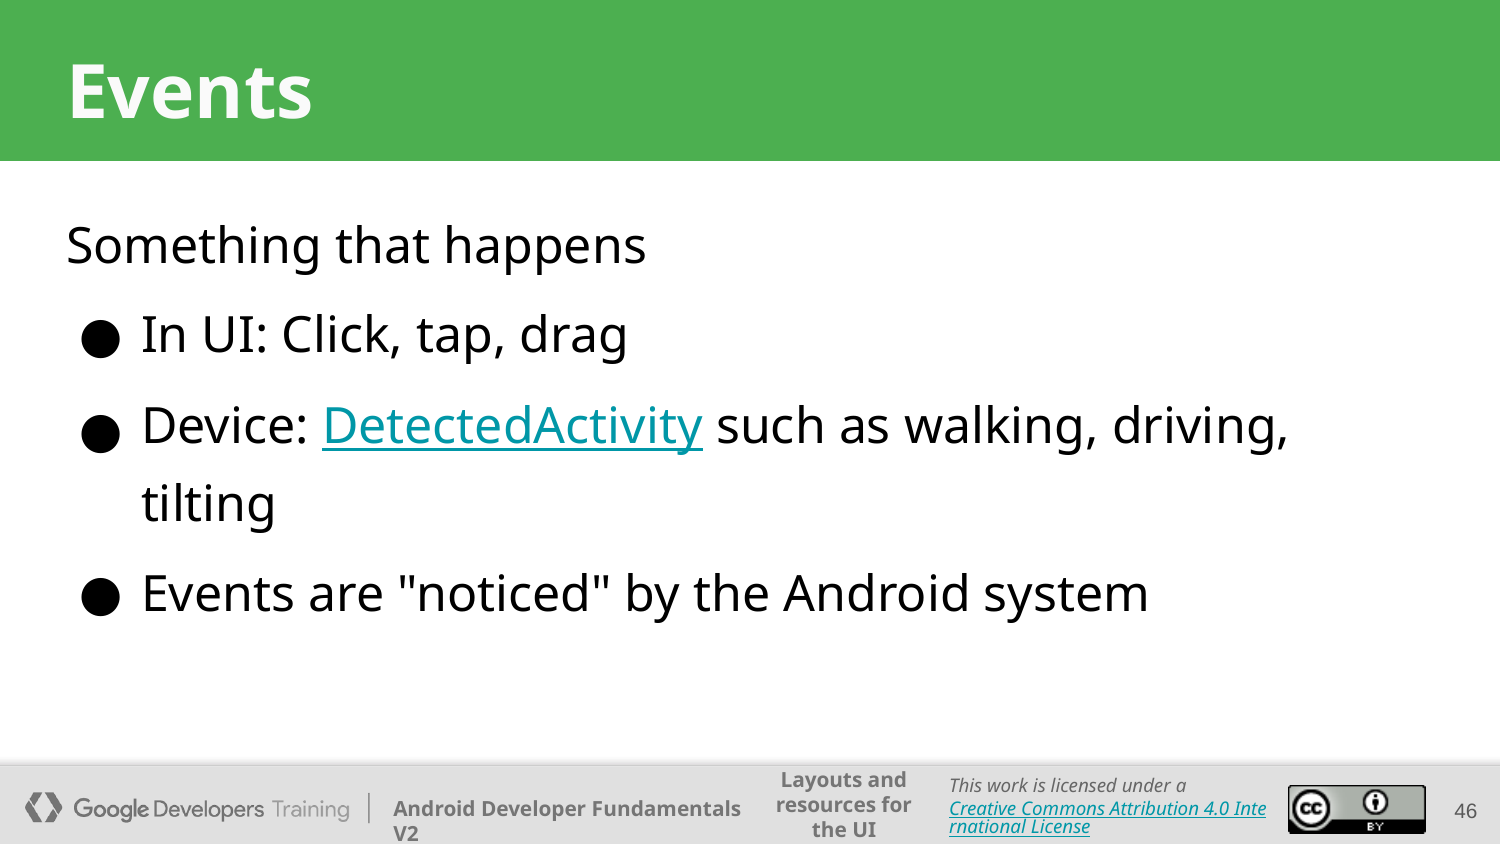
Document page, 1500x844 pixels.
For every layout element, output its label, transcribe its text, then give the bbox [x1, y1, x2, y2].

list Something that happens In UI: Click, tap, drag Device: DetectedActivity such as walking, driving, tilting Events are "noticed" by the Android system [51, 189, 1449, 712]
picture [0, 161, 1500, 844]
slide_number ‹#› [1402, 777, 1493, 842]
title Events [51, 28, 1449, 122]
